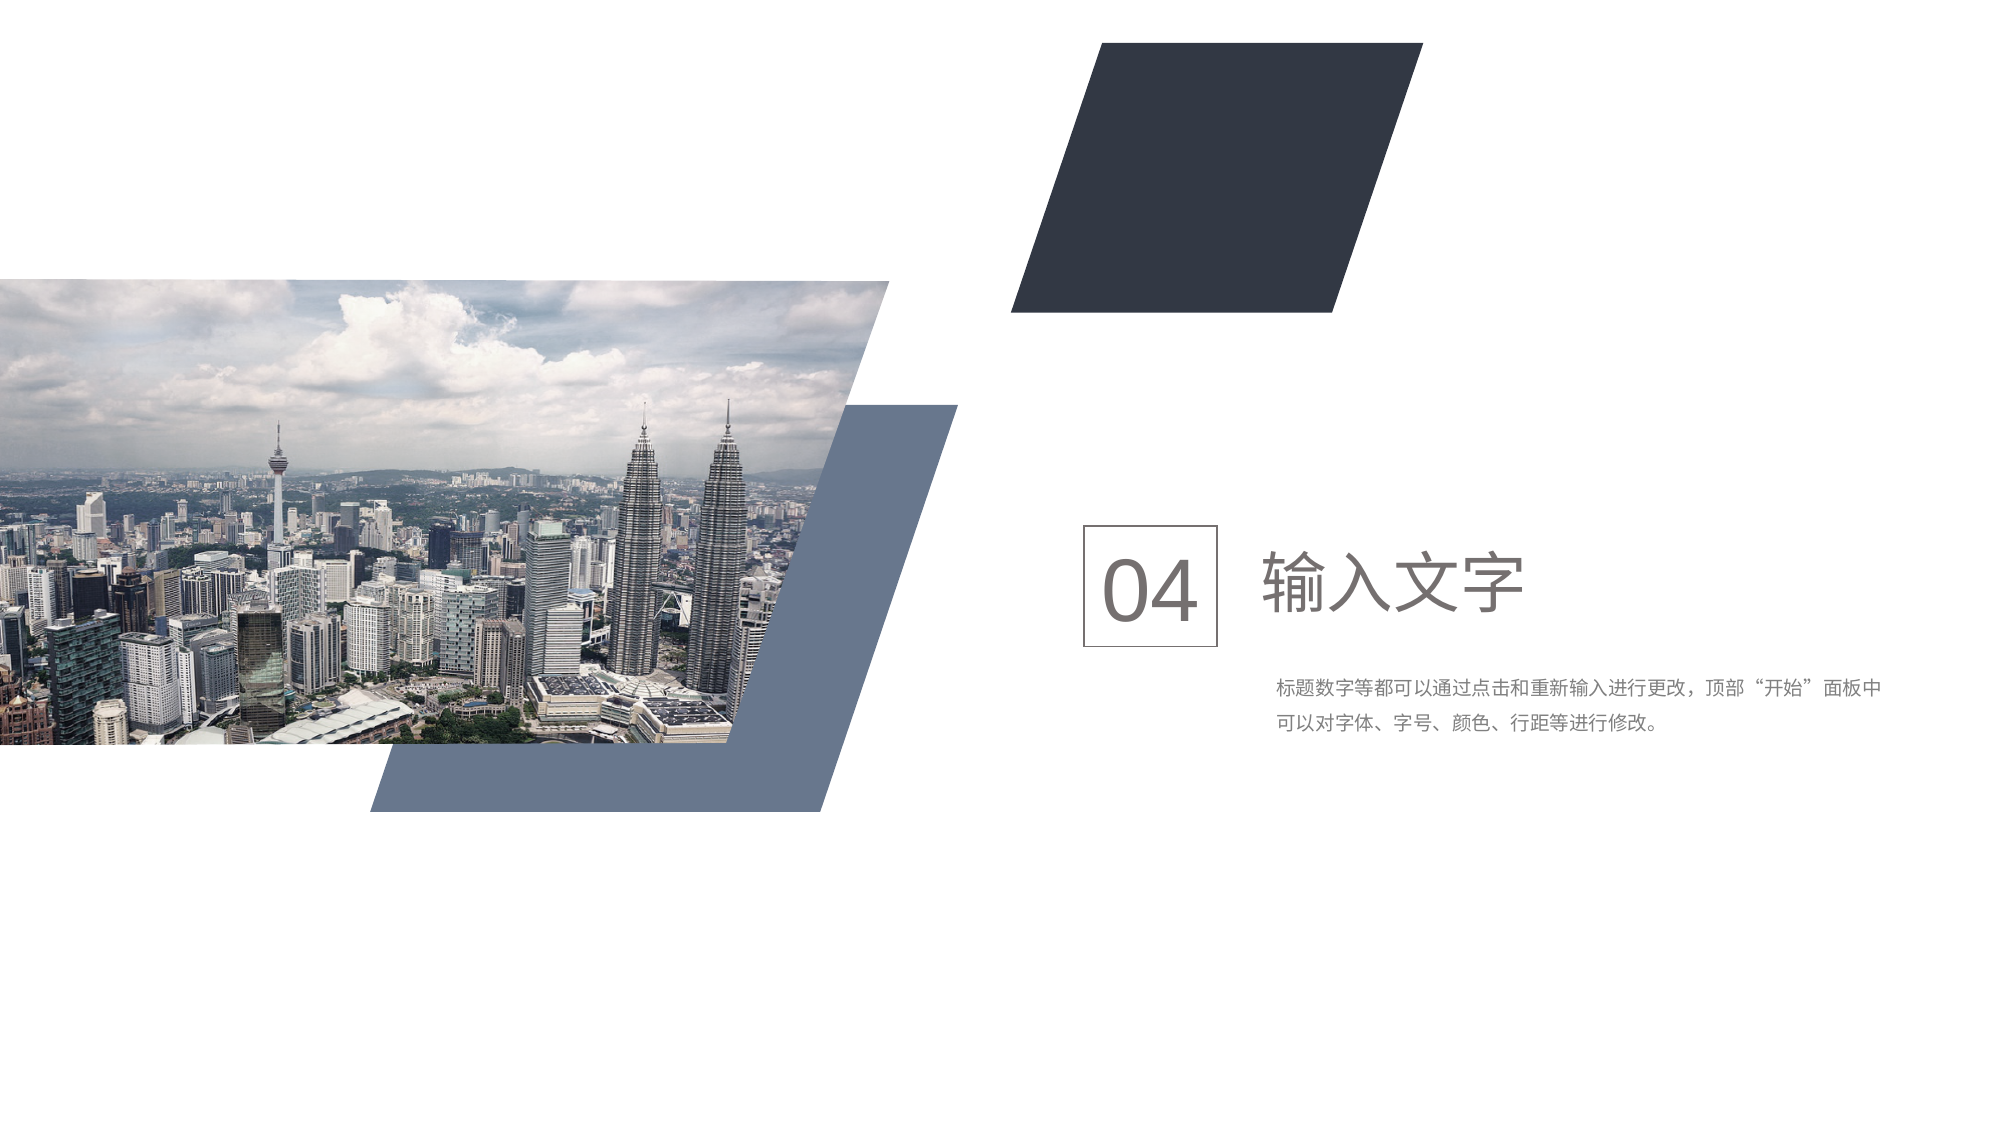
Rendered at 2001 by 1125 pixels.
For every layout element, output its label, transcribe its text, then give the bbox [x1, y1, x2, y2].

text_box 04 [1084, 526, 1217, 647]
text_box 标题数字等都可以通过点击和重新输入进行更改，顶部“开始”面板中可以对字体、字号、颜色、行距等进行修改。 [1261, 656, 1914, 742]
text_box [368, 403, 960, 813]
text_box 输入文字 [1217, 533, 1701, 628]
text_box [0, 278, 891, 747]
text_box [1009, 41, 1425, 314]
